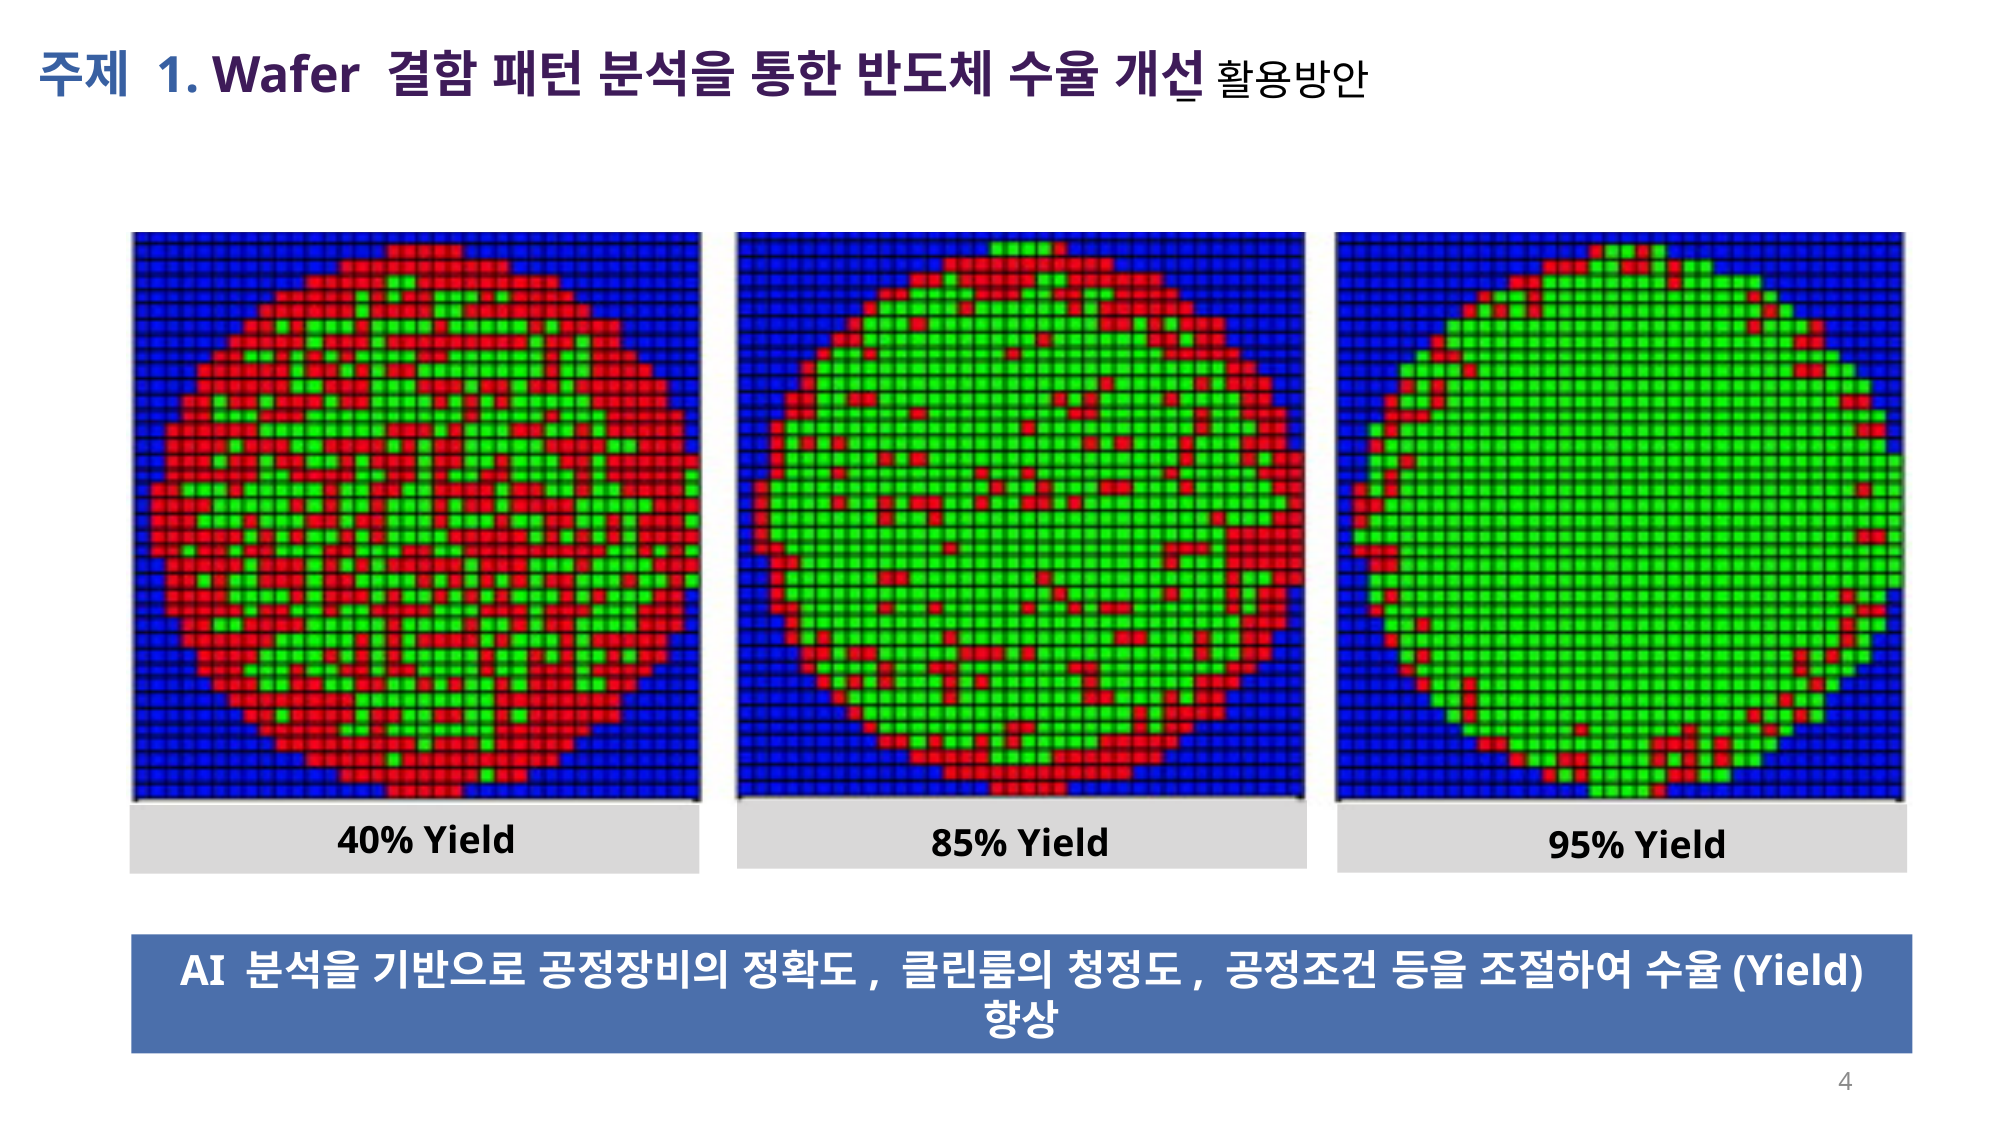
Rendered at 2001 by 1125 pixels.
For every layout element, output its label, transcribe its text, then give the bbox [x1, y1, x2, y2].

text_box [1336, 810, 1533, 874]
text_box [1135, 810, 1308, 870]
text_box 40% Yield [322, 810, 541, 869]
slide_number 4 [1417, 1054, 1868, 1113]
text_box AI 분석을 기반으로 공정장비의 정확도, 클린룸의 청정도, 공정조건 등을 조절하여 수율(Yield) 향상 [130, 933, 1913, 1054]
text_box [1752, 810, 1908, 874]
text_box 주제 1. Wafer 결함 패턴 분석을 통한 반도체 수율 개선 [23, 35, 1222, 111]
text_box 95% Yield [1533, 810, 1752, 874]
text_box [736, 810, 916, 870]
text_box [129, 810, 700, 875]
picture [126, 232, 1913, 810]
text_box _ 활용방안 [1162, 46, 1385, 111]
text_box 85% Yield [916, 810, 1135, 872]
